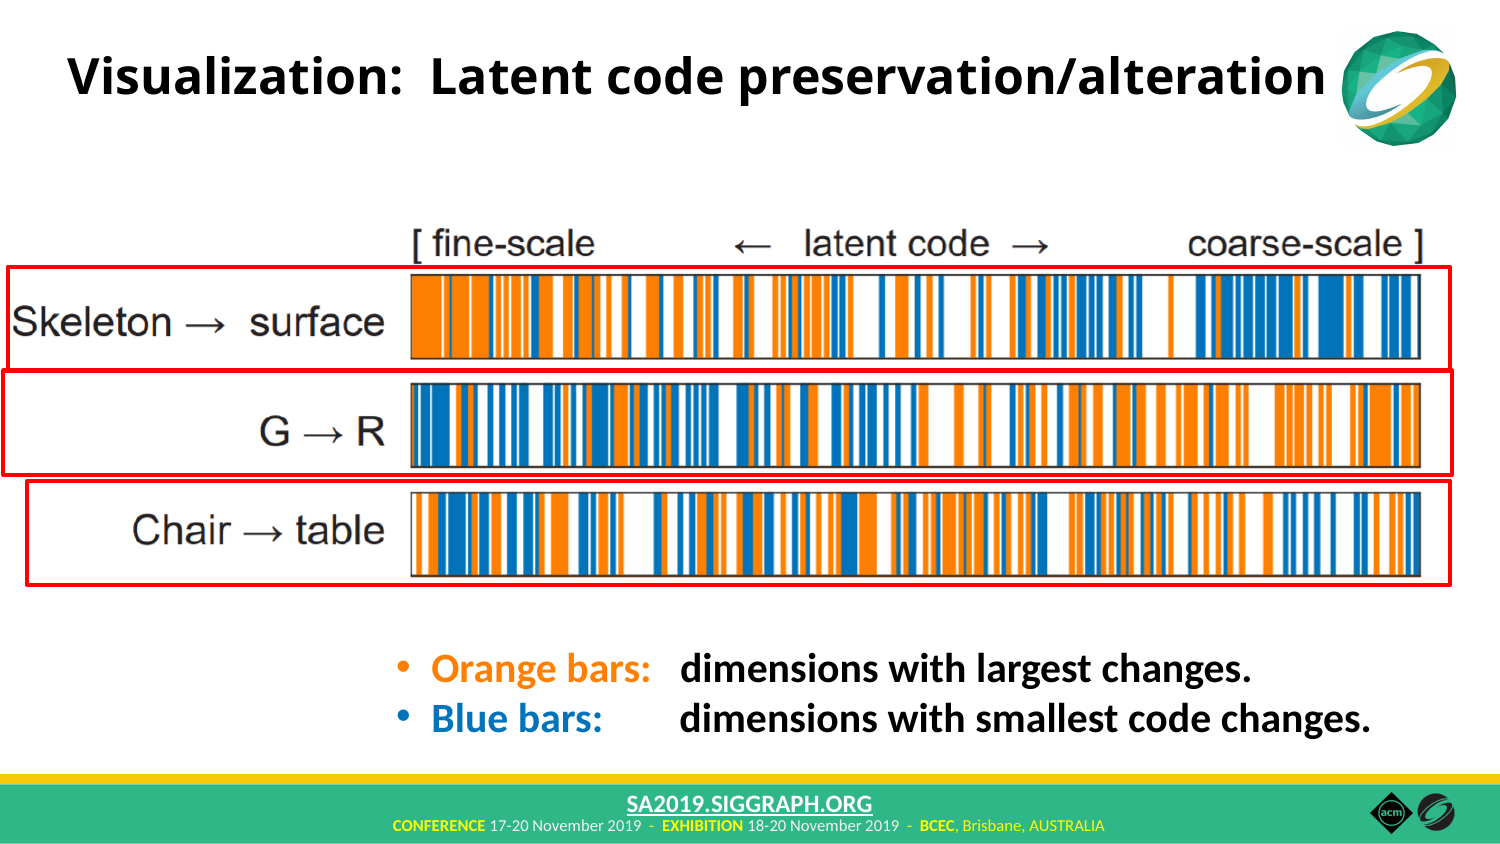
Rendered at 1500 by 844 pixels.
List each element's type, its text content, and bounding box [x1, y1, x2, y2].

picture [1341, 29, 1457, 37]
text_box Visualization: Latent code preservation/alteration [53, 37, 1500, 112]
picture [1341, 112, 1457, 149]
picture [1368, 785, 1463, 839]
picture [0, 206, 1455, 590]
text_box Orange bars: dimensions with largest changes. Blue bars: dimensions with smallest code changes. [381, 599, 1450, 749]
